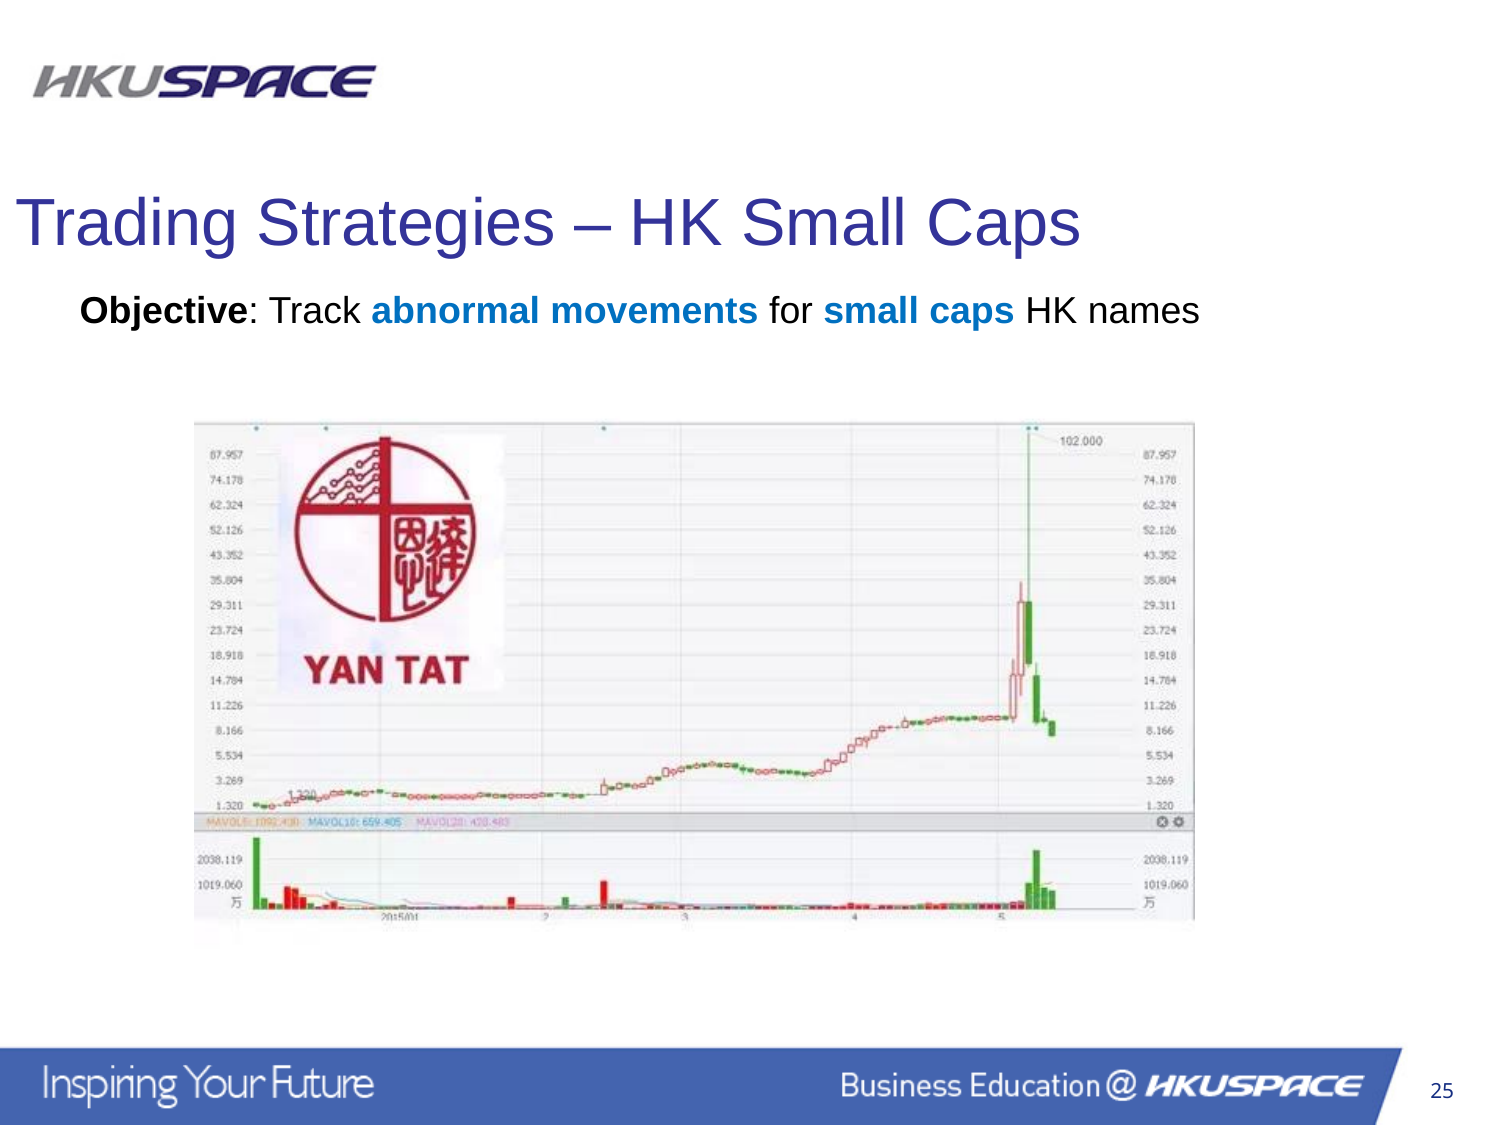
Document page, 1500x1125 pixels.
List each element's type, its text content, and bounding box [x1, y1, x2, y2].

title Trading Strategies – HK Small Caps [0, 101, 1325, 266]
picture [0, 0, 1500, 1125]
text_box Objective: Track abnormal movements for small caps HK names [64, 278, 1353, 386]
slide_number 25 [1415, 1070, 1499, 1125]
